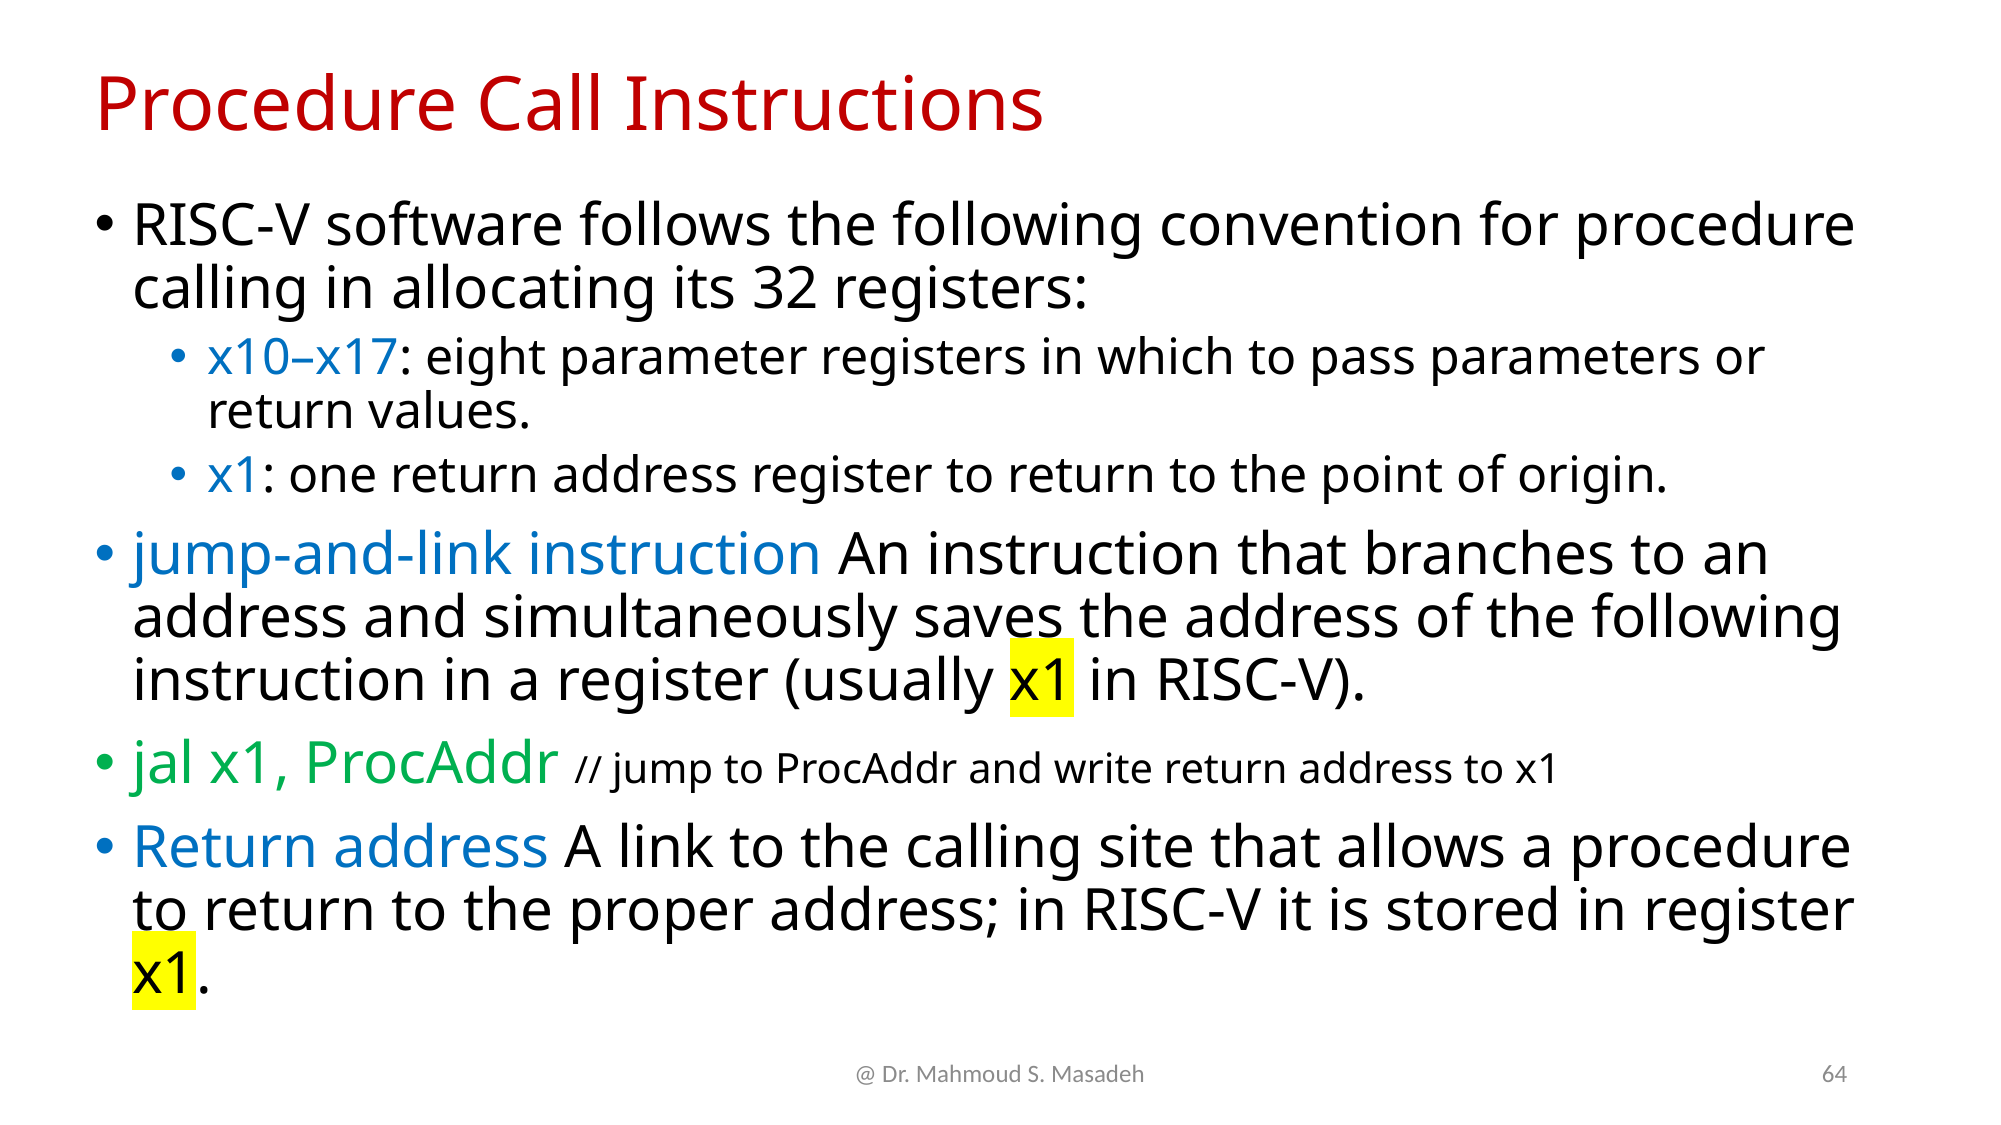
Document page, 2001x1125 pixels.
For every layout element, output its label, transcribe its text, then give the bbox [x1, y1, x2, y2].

slide_number 64 [1412, 1042, 1863, 1103]
list RISC-V software follows the following convention for procedure calling in allocating its 32 registers: x10–x17: eight parameter registers in which to pass parameters or return values. x1: one return address register to return to the point of origin. jump-and-link instruction An instruction that branches to an address and simultaneously saves the address of the following instruction in a register (usually x1 in RISC-V). jal x1, ProcAddr // jump to ProcAddr and write return address to x1 Return address A link to the calling site that allows a procedure to return to the proper address; in RISC-V it is stored in register x1. [79, 187, 1929, 1052]
title Procedure Call Instructions [79, 59, 1929, 154]
footer @ Dr. Mahmoud S. Masadeh [662, 1042, 1338, 1103]
